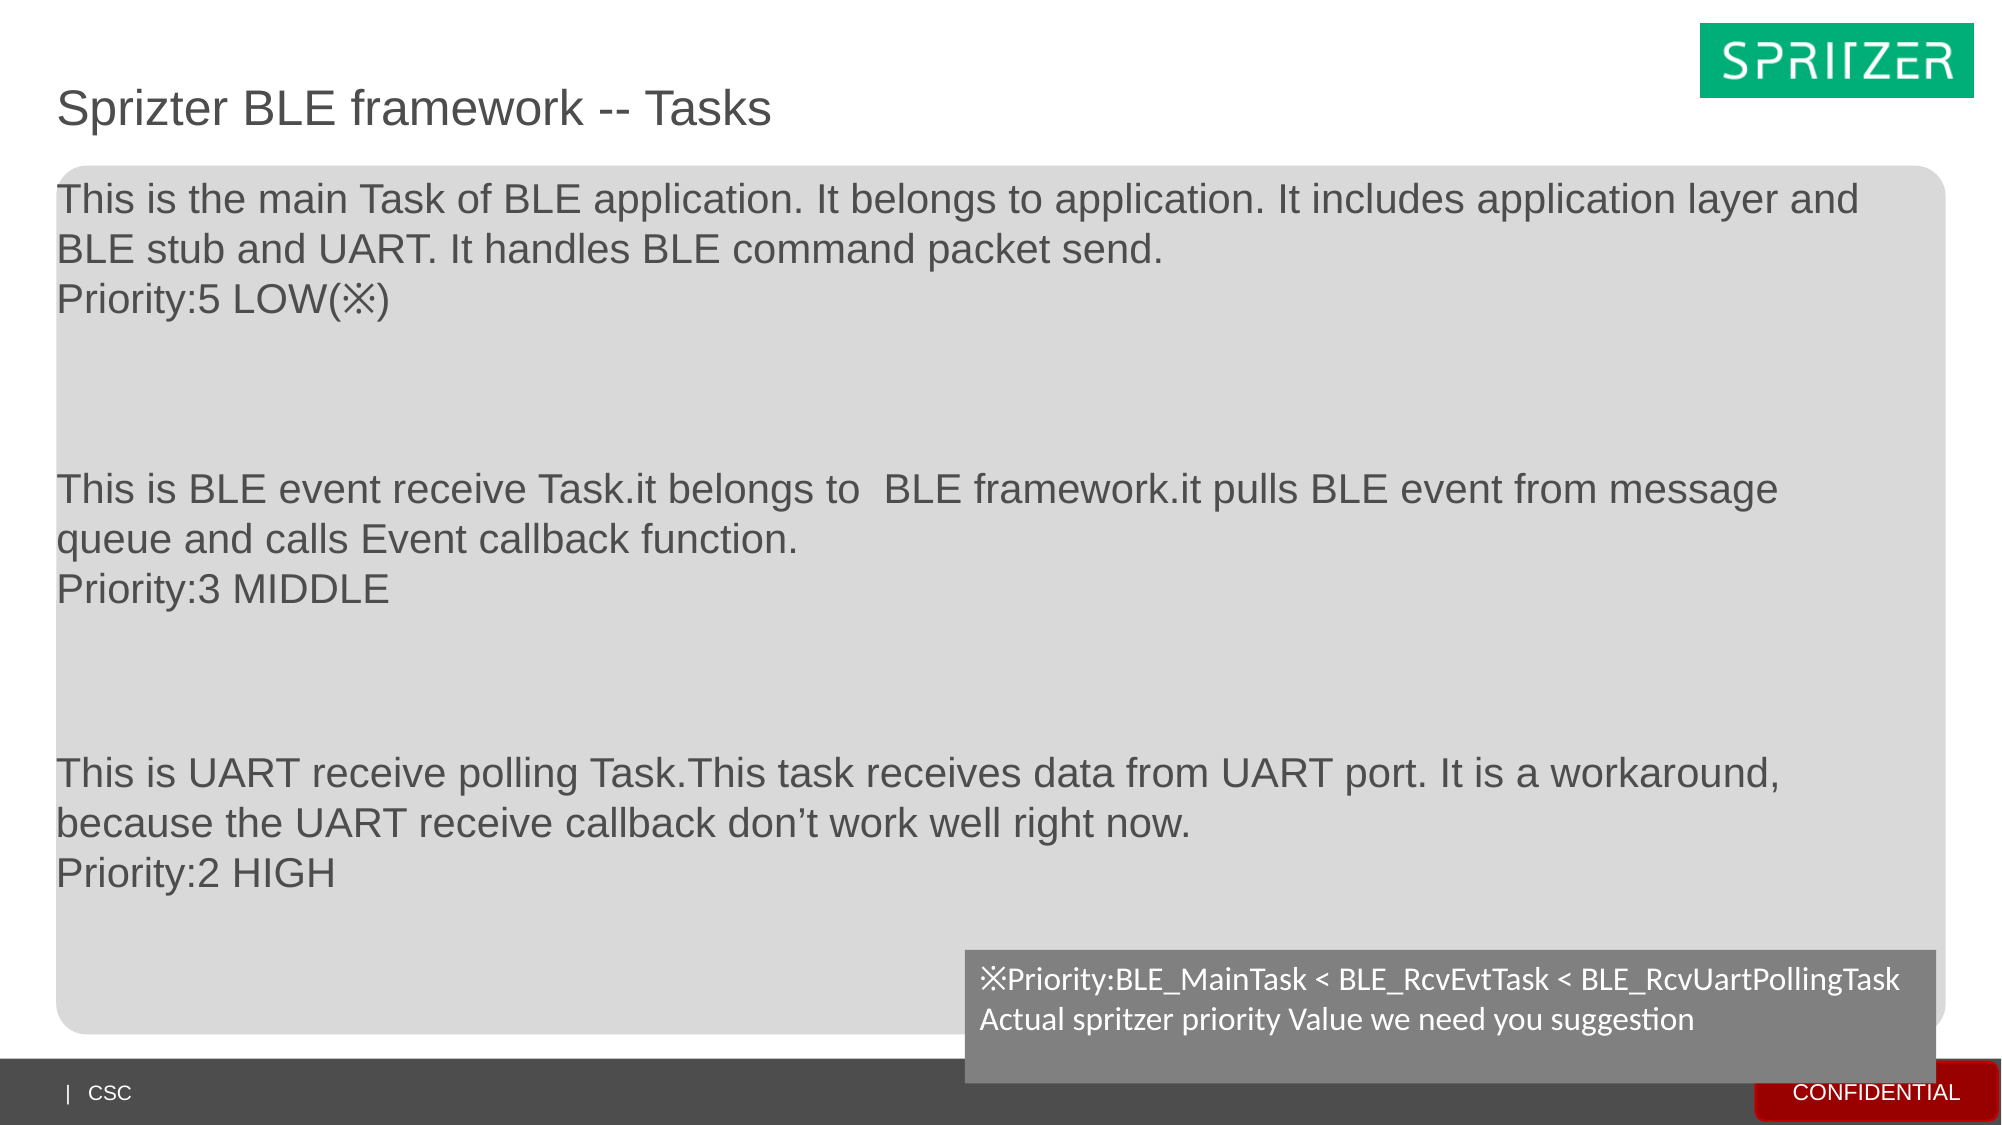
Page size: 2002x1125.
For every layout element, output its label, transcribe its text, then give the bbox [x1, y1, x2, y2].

text_box BLE_MainTask This is the main Task of BLE application. It belongs to application. It includes application layer and BLE stub and UART. It handles BLE command packet send. Priority:5 LOW(※) [56, 165, 1889, 376]
text_box Sprizter BLE framework -- Tasks [56, 46, 1946, 165]
text_box BLE_RcvUartPollingTask This is UART receive polling Task.This task receives data from UART port. It is a workaround, because the UART receive callback don’t work well right now. Priority:2 HIGH [55, 739, 1889, 950]
text_box BLE_RcvEvtTask This is BLE event receive Task.it belongs to BLE framework.it pulls BLE event from message queue and calls Event callback function. Priority:3 MIDDLE [56, 455, 1889, 665]
picture [1700, 23, 1974, 98]
text_box ※Priority:BLE_MainTask < BLE_RcvEvtTask < BLE_RcvUartPollingTask Actual spritzer priority Value we need you suggestion [964, 949, 1937, 1084]
